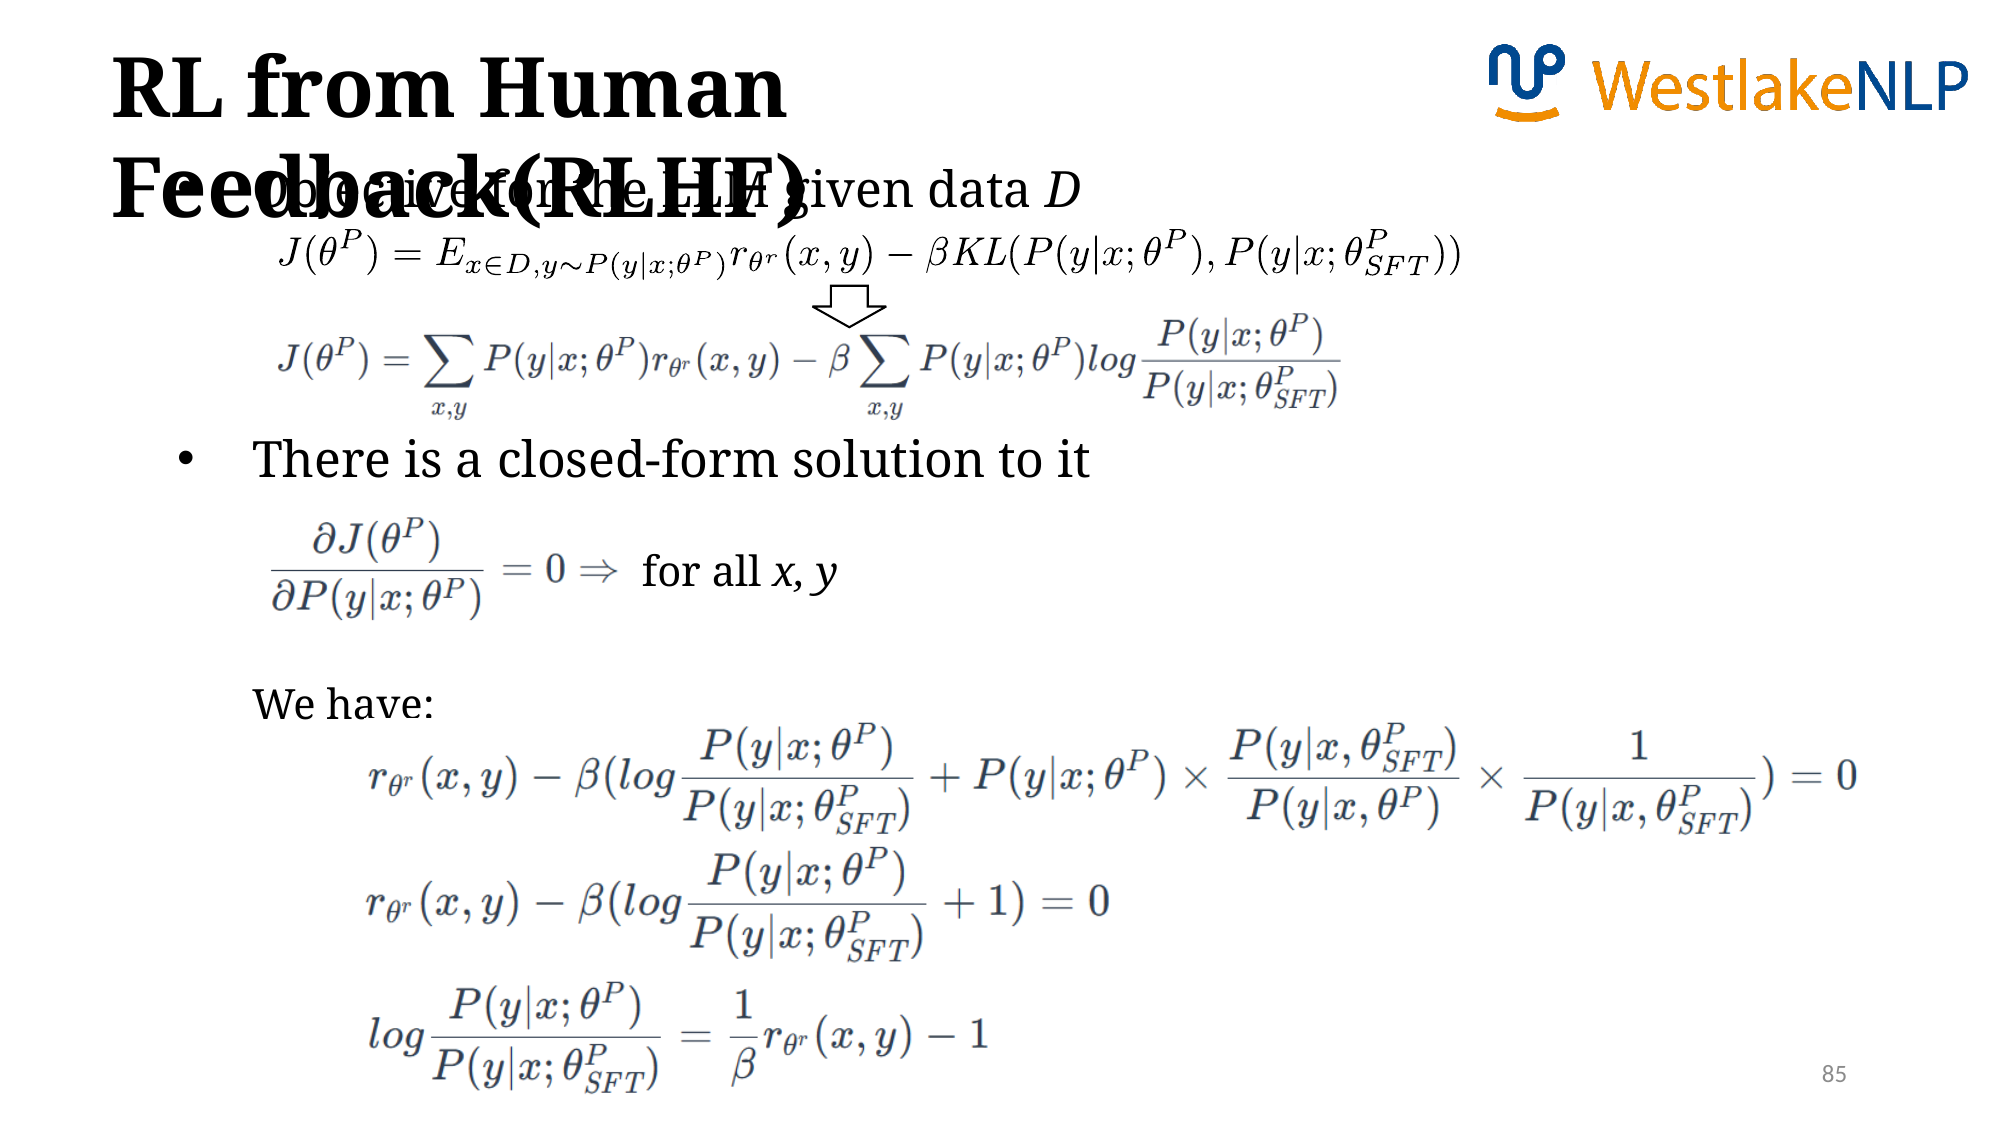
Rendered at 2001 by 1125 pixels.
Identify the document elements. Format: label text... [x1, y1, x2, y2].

picture [1459, 0, 2000, 170]
text_box Objective for the LLM given data D There is a closed-form solution to it We have: [162, 120, 1794, 736]
slide_number 85 [1412, 1042, 1863, 1103]
text_box RL from Human Feedback(RLHF) [96, 26, 1444, 242]
picture [275, 308, 1346, 422]
picture [361, 842, 1115, 964]
picture [263, 514, 623, 626]
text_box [279, 228, 1460, 280]
text_box for all x, y [627, 537, 947, 602]
text_box [811, 284, 887, 308]
picture [361, 977, 990, 1099]
picture [364, 718, 1861, 840]
